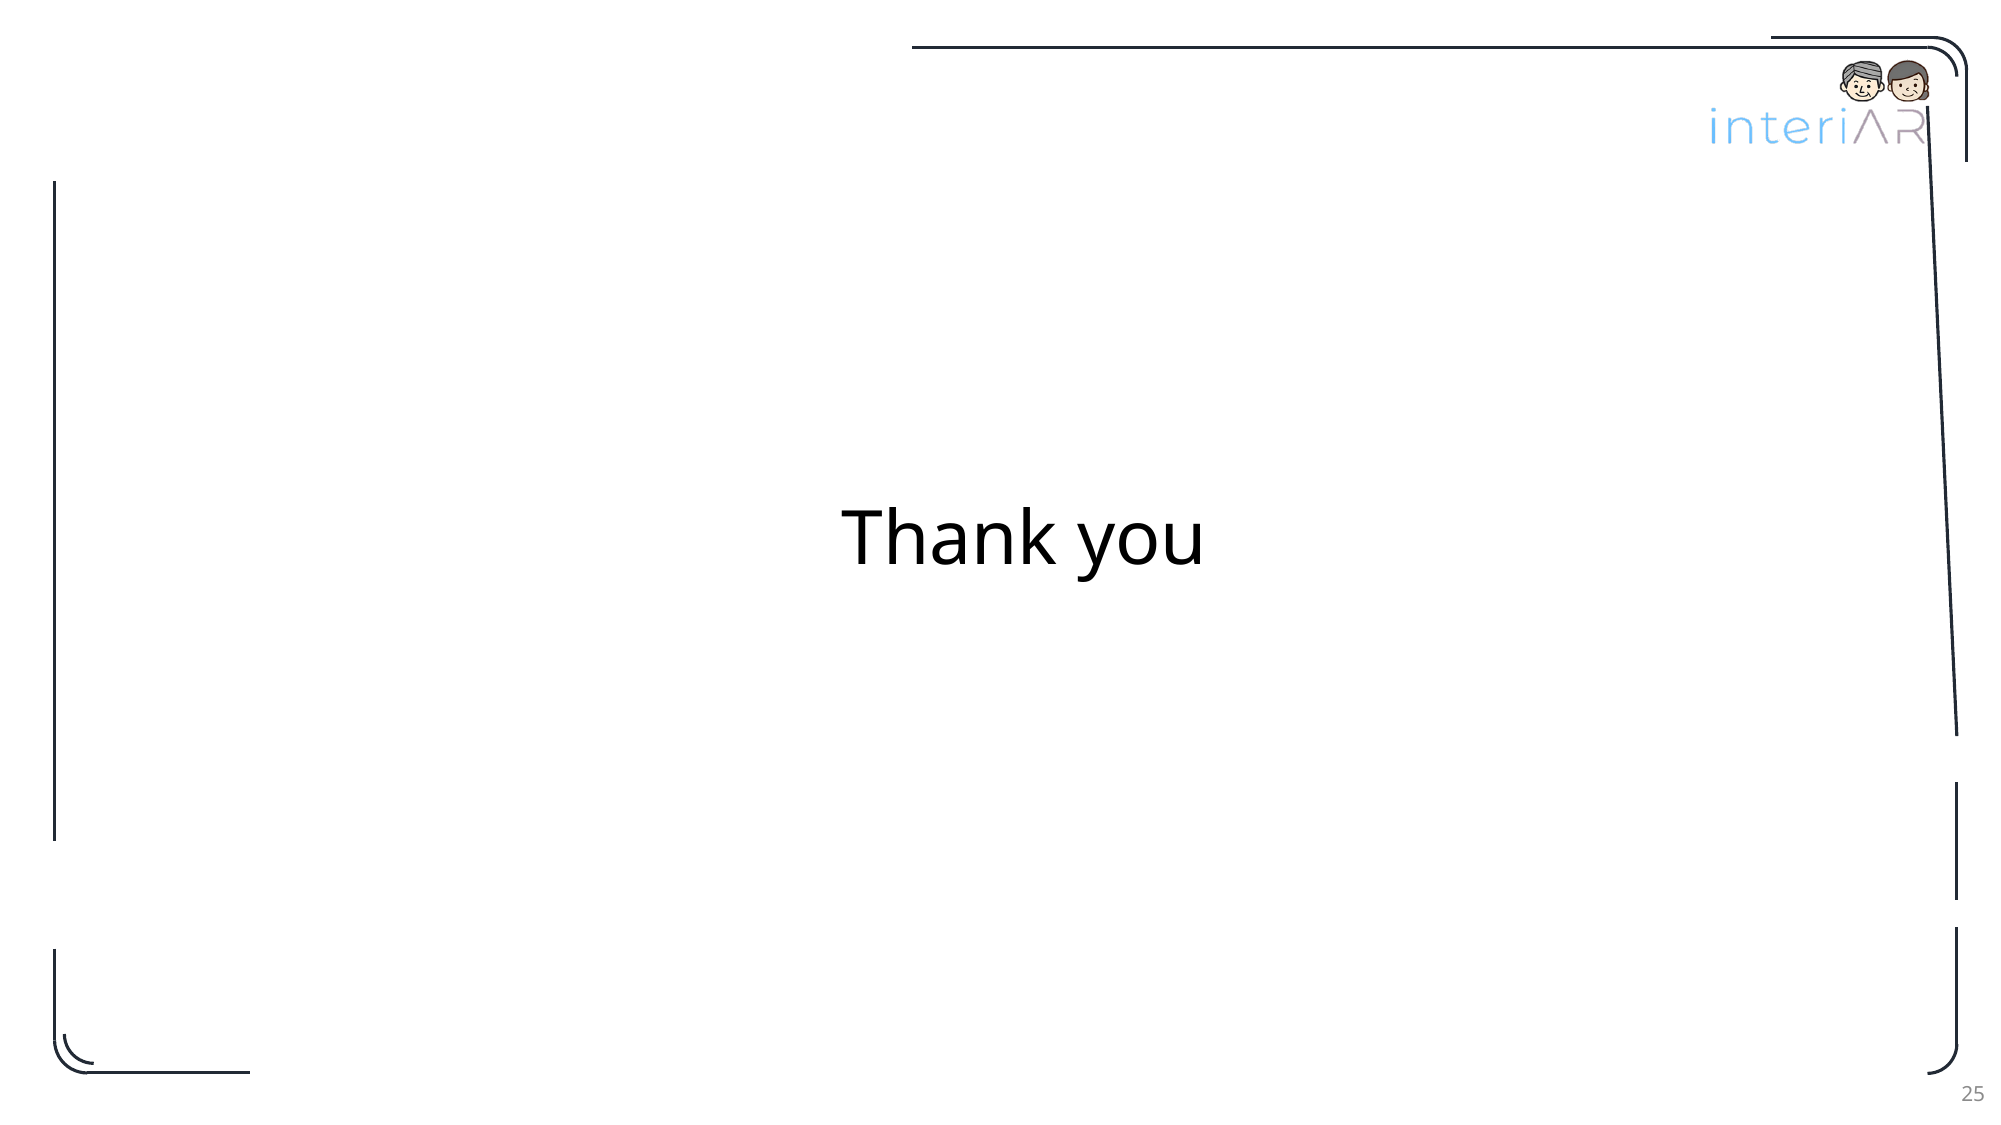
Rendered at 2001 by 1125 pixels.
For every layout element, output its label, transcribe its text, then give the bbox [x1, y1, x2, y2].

slide_number 25 [1634, 1063, 2000, 1124]
picture [1686, 53, 1936, 150]
text_box Thank you [734, 482, 1315, 587]
